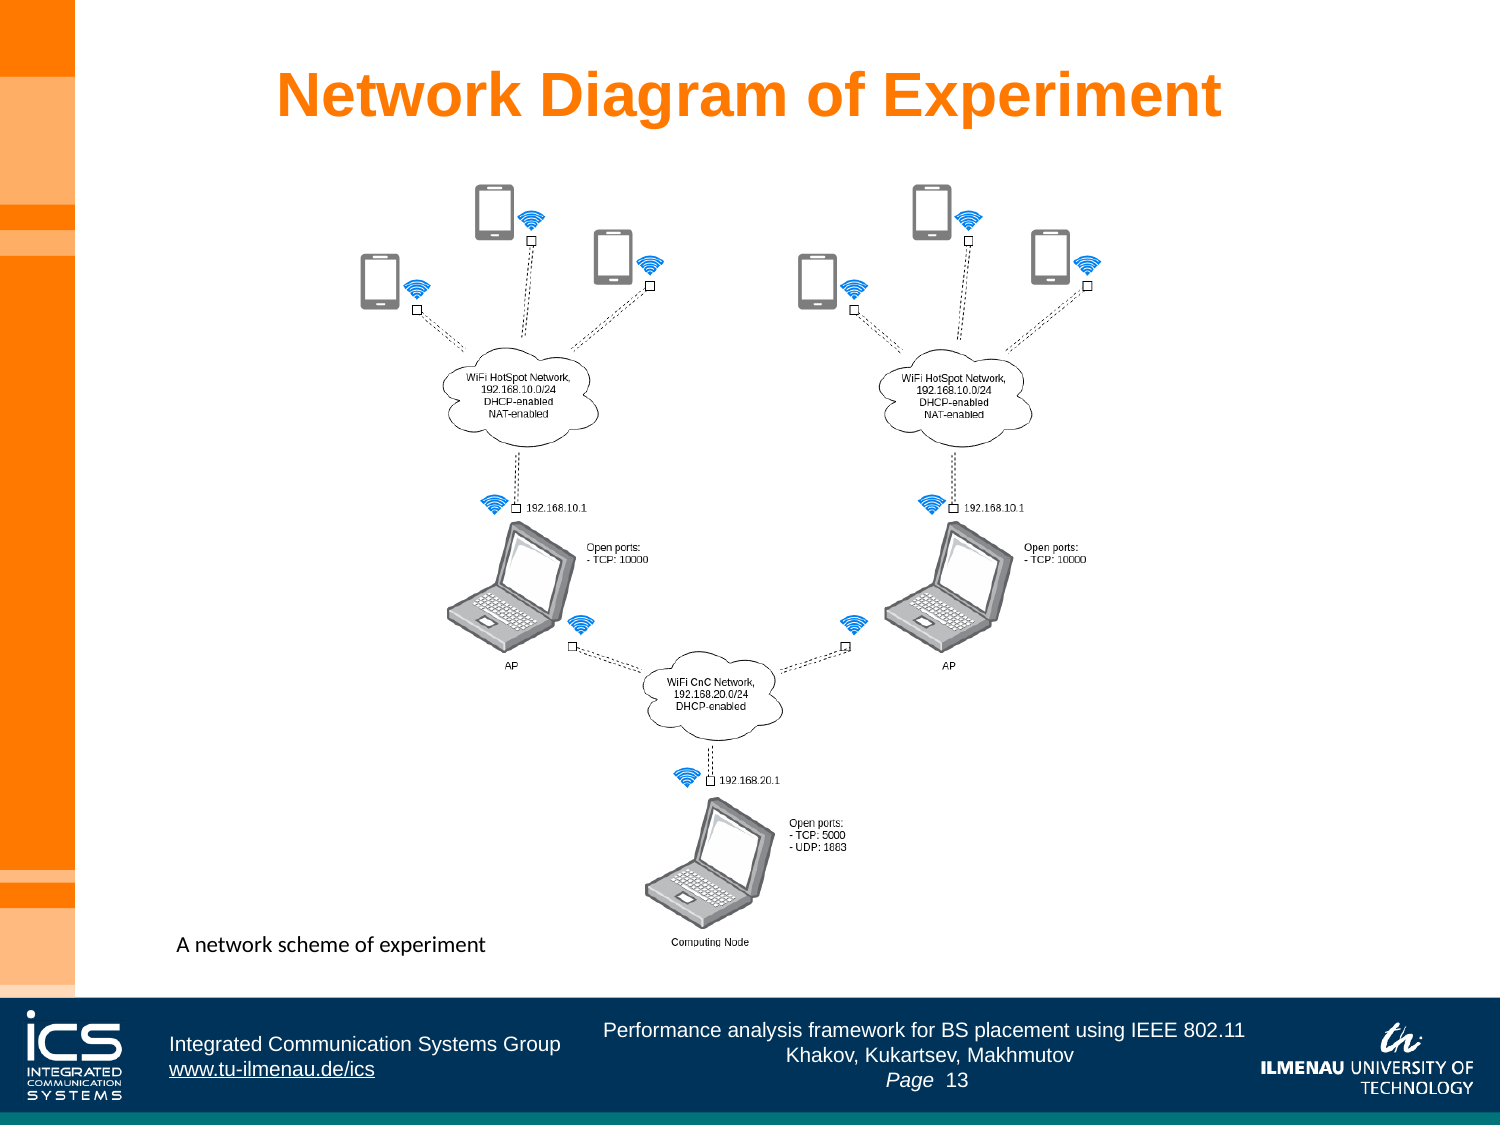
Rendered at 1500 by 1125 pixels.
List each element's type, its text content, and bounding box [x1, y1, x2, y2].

picture [1261, 1022, 1474, 1094]
picture [23, 1009, 124, 1102]
title Network Diagram of Experiment [75, 45, 1425, 138]
text_box A network scheme of experiment [135, 921, 528, 965]
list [359, 184, 1105, 947]
